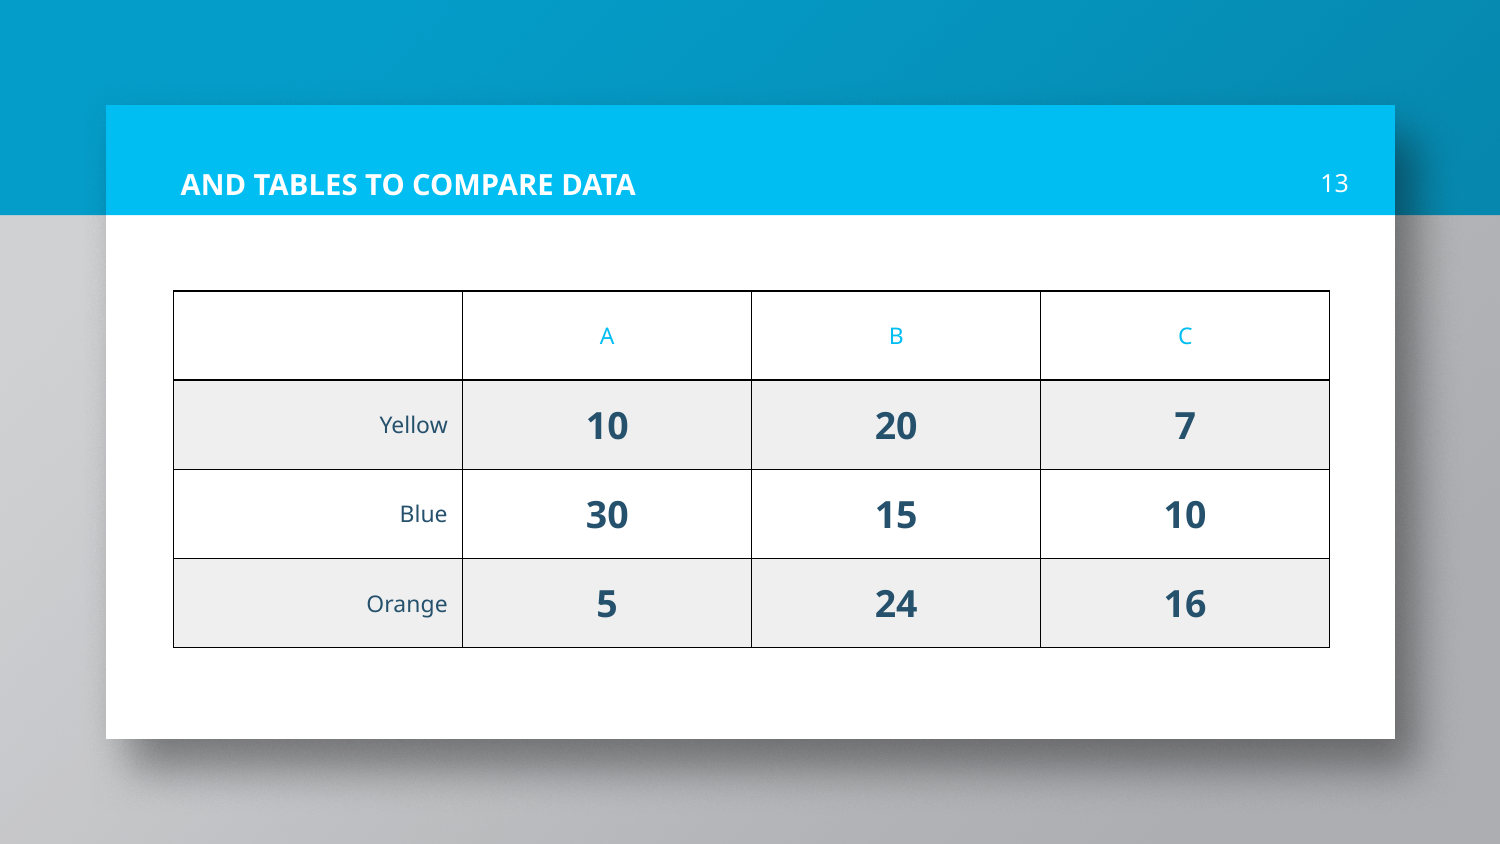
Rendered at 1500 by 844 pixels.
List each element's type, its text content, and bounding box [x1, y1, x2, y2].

table_header A [463, 292, 751, 379]
table_cell 7 [1041, 381, 1329, 469]
slide_number ‹#› [1273, 106, 1364, 217]
table_header C [1041, 292, 1329, 379]
table_cell Blue [174, 470, 462, 558]
table_cell 20 [752, 381, 1040, 469]
table_cell 15 [752, 470, 1040, 558]
table_cell 5 [463, 559, 751, 647]
table_cell 30 [463, 470, 751, 558]
table_cell 24 [752, 559, 1040, 647]
table_header B [752, 292, 1040, 379]
table_cell Orange [174, 559, 462, 647]
table_cell 10 [1041, 470, 1329, 558]
title AND TABLES TO COMPARE DATA [165, 106, 1273, 217]
table_cell Yellow [174, 381, 462, 469]
table_cell 16 [1041, 559, 1329, 647]
table_cell 10 [463, 381, 751, 469]
picture [0, 216, 1500, 844]
table_header [174, 292, 462, 379]
